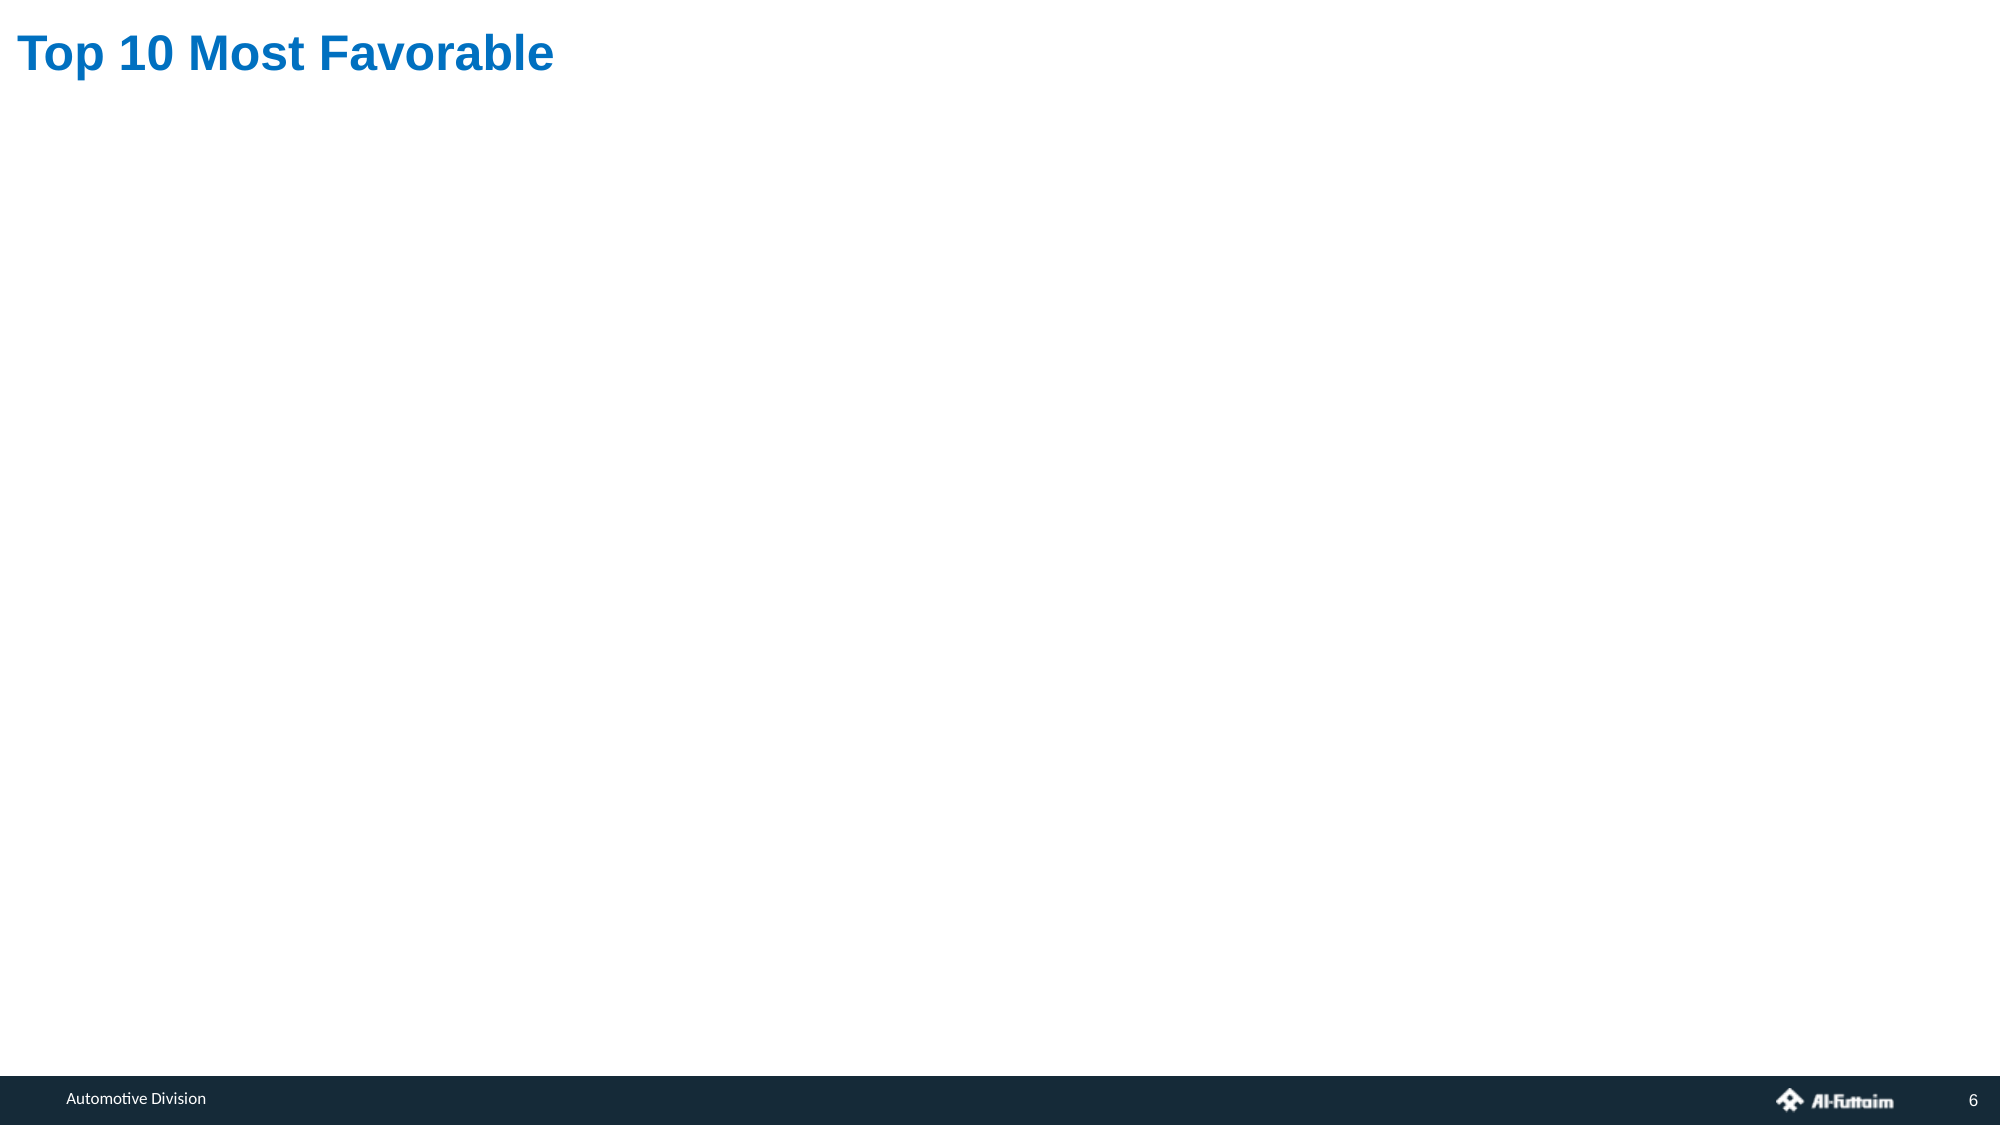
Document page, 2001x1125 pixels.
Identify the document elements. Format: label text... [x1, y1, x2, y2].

title Top 10 Most Favorable [17, 20, 1941, 81]
